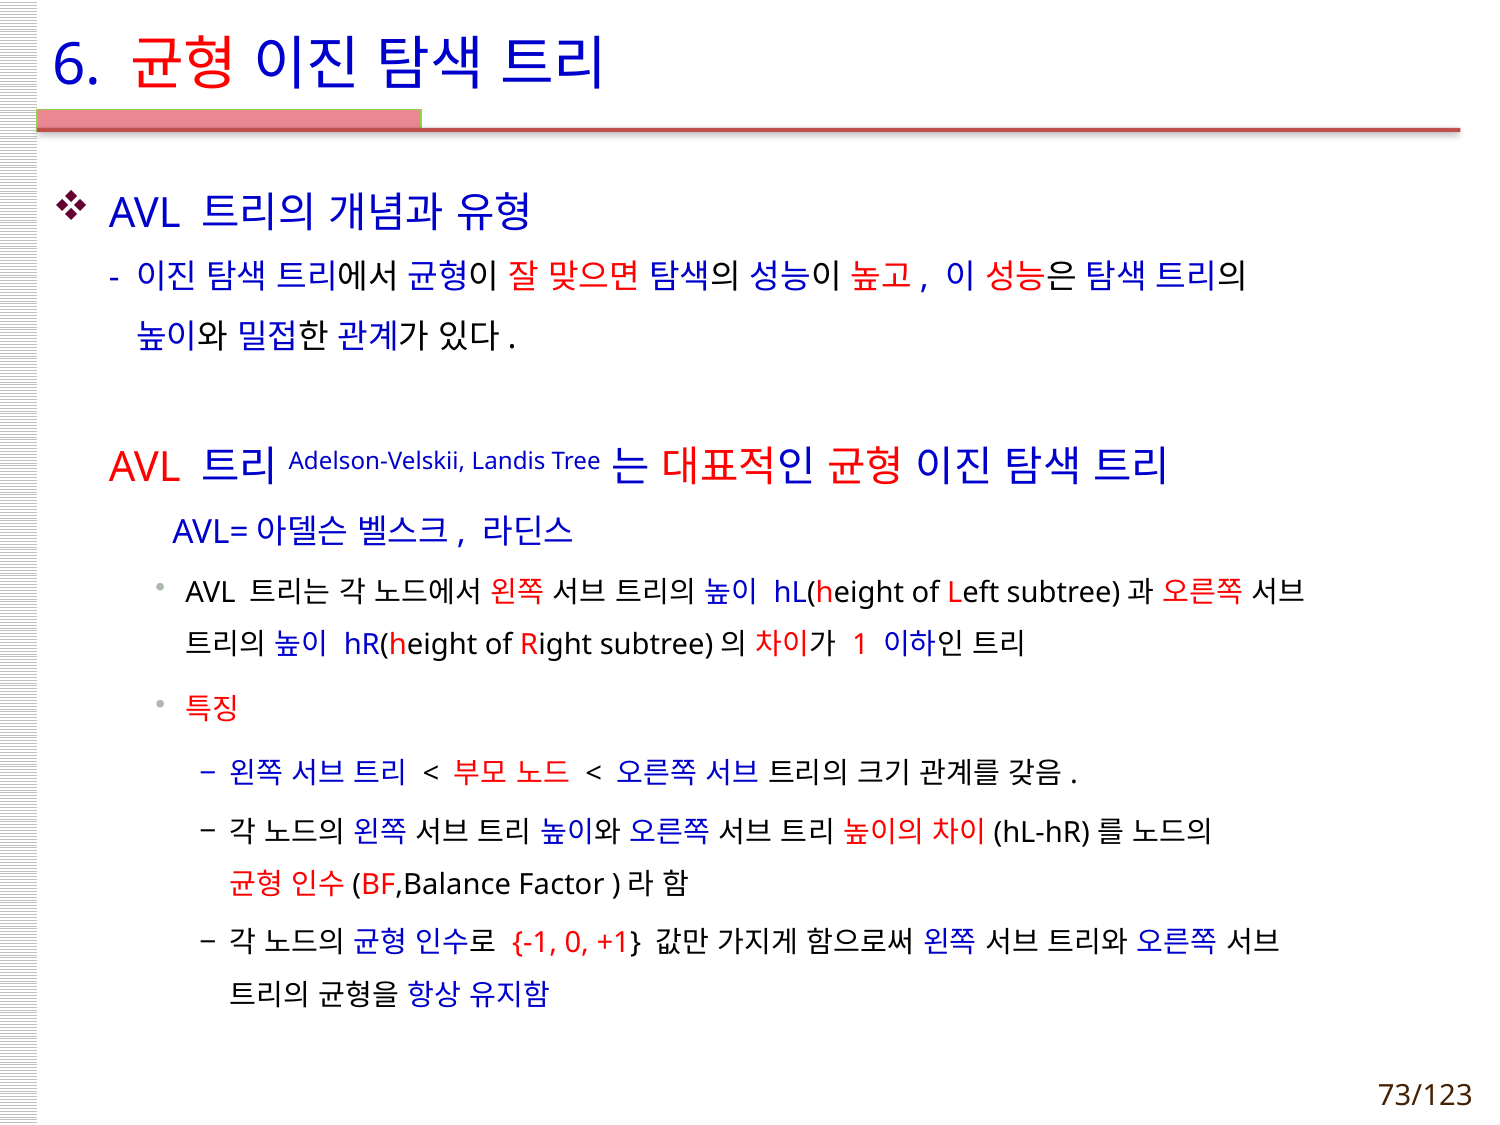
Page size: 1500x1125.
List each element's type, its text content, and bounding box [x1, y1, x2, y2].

title 6. 균형 이진 탐색 트리 [37, 13, 1447, 109]
list AVL 트리의 개념과 유형 - 이진 탐색 트리에서 균형이 잘 맞으면 탐색의 성능이 높고, 이 성능은 탐색 트리의 높이와 밀접한 관계가 있다. AVL 트리Adelson-Velskii, Landis Tree는 대표적인 균형 이진 탐색 트리 AVL=아델슨 벨스크, 라딘스 AVL 트리는 각 노드에서 왼쪽 서브 트리의 높이 hL(height of Left subtree)과 오른쪽 서브 트리의 높이 hR(height of Right subtree)의 차이가 1 이하인 트리 특징 왼쪽 서브 트리 < 부모 노드 < 오른쪽 서브 트리의 크기 관계를 갖음. 각 노드의 왼쪽 서브 트리 높이와 오른쪽 서브 트리 높이의 차이(hL-hR)를 노드의 균형 인수(BF,Balance Factor )라 함 각 노드의 균형 인수로 {-1, 0, +1} 값만 가지게 함으로써 왼쪽 서브 트리와 오른쪽 서브 트리의 균형을 항상 유지함 [37, 152, 1463, 1091]
